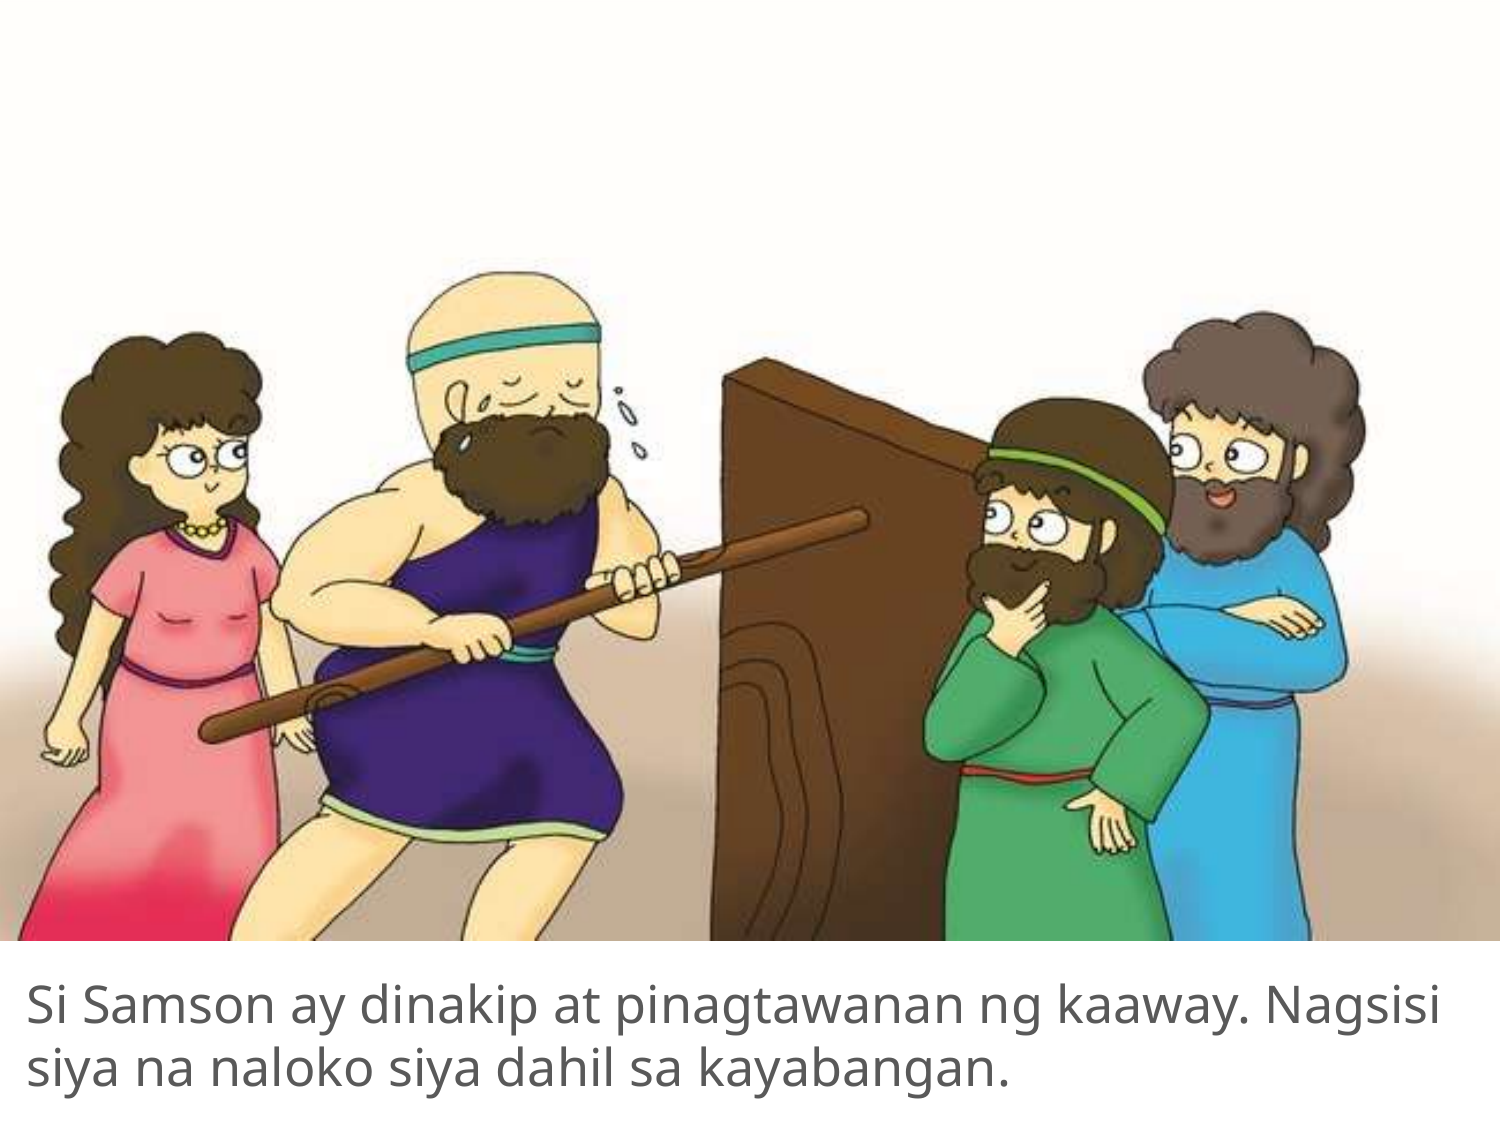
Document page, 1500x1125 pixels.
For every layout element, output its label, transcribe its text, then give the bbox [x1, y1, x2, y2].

picture [0, 0, 1500, 941]
text_box Si Samson ay dinakip at pinagtawanan ng kaaway. Nagsisi siya na naloko siya dahil sa kayabangan. [11, 964, 1498, 1104]
